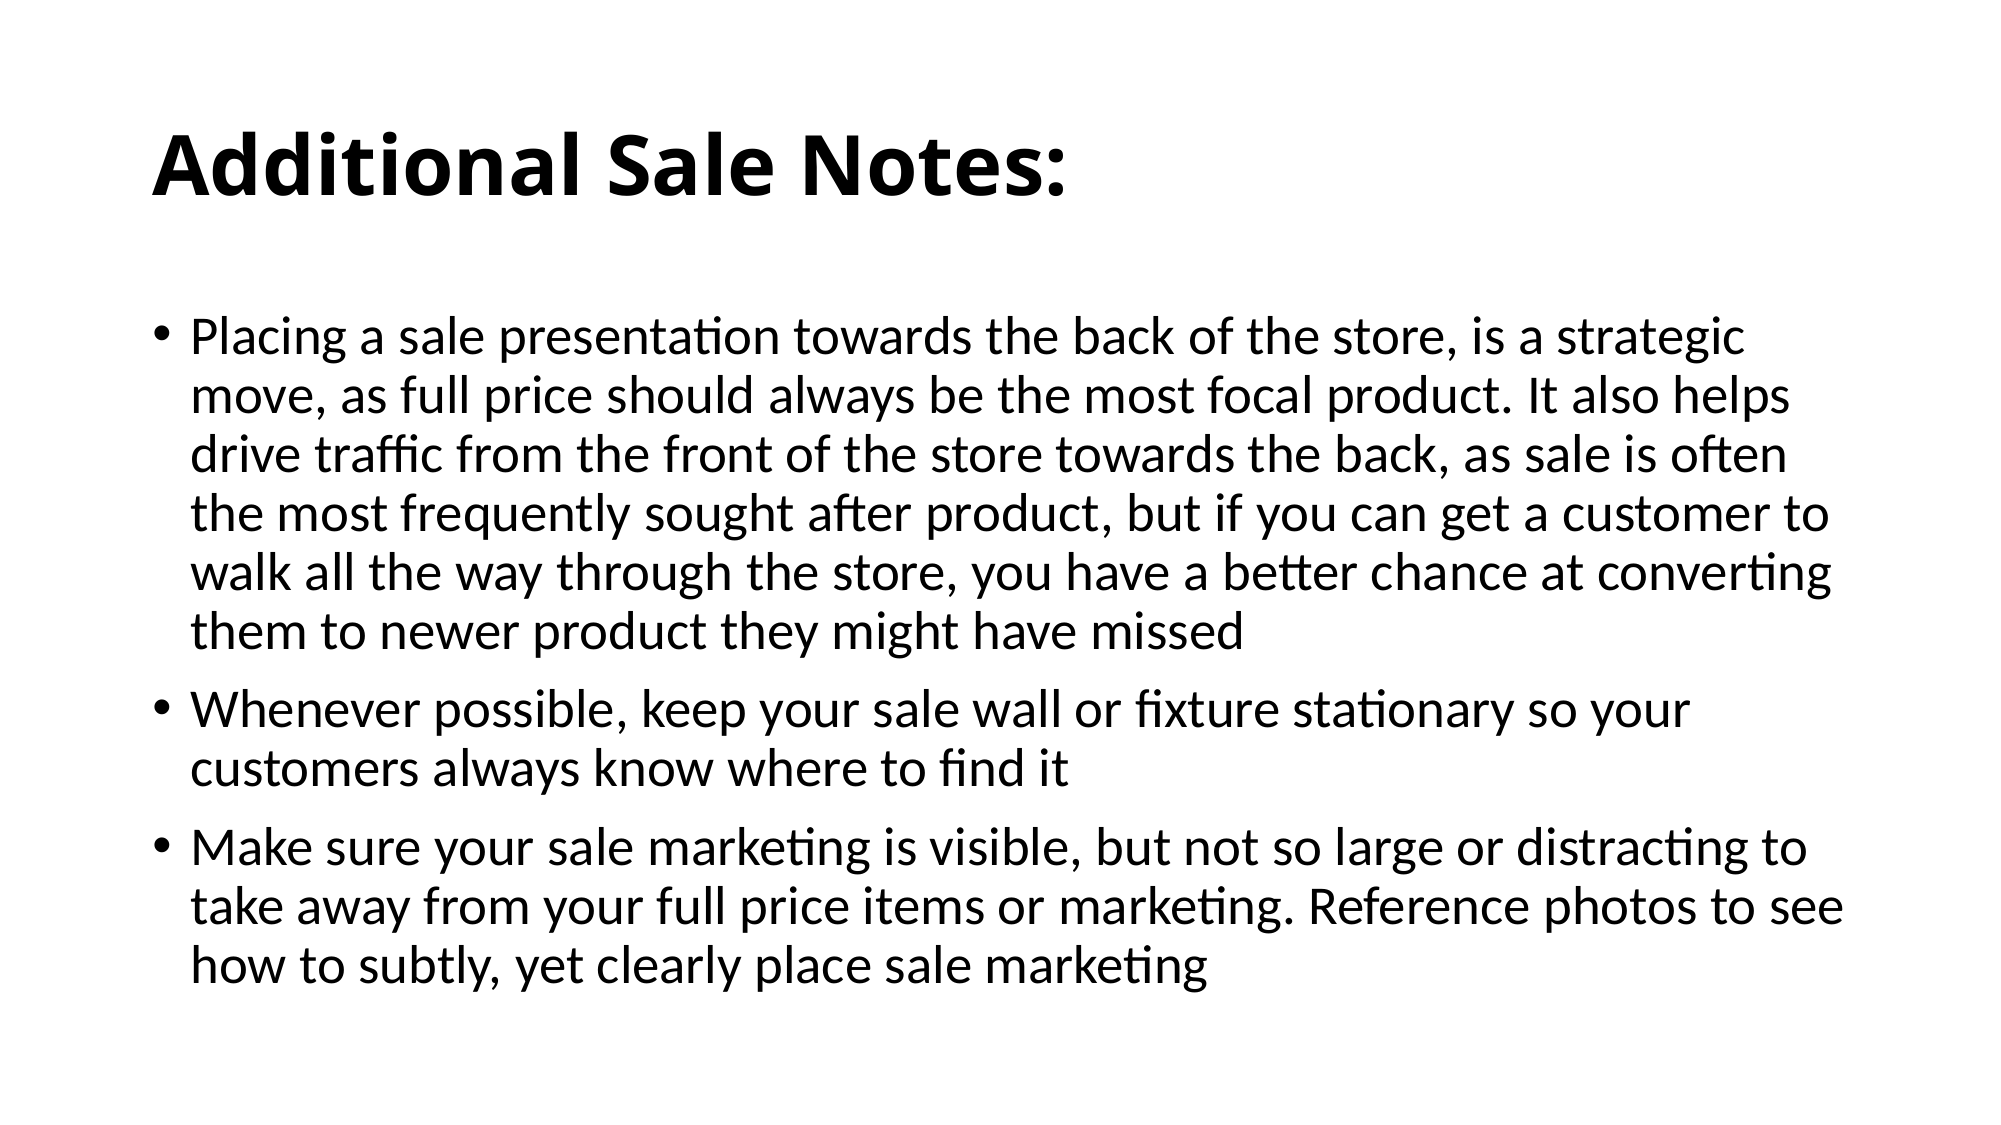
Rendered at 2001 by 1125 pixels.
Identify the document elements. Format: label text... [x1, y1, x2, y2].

list Placing a sale presentation towards the back of the store, is a strategic move, as full price should always be the most focal product. It also helps drive traffic from the front of the store towards the back, as sale is often the most frequently sought after product, but if you can get a customer to walk all the way through the store, you have a better chance at converting them to newer product they might have missed Whenever possible, keep your sale wall or fixture stationary so your customers always know where to find it Make sure your sale marketing is visible, but not so large or distracting to take away from your full price items or marketing. Reference photos to see how to subtly, yet clearly place sale marketing [137, 299, 1863, 1014]
title Additional Sale Notes: [137, 59, 1863, 278]
